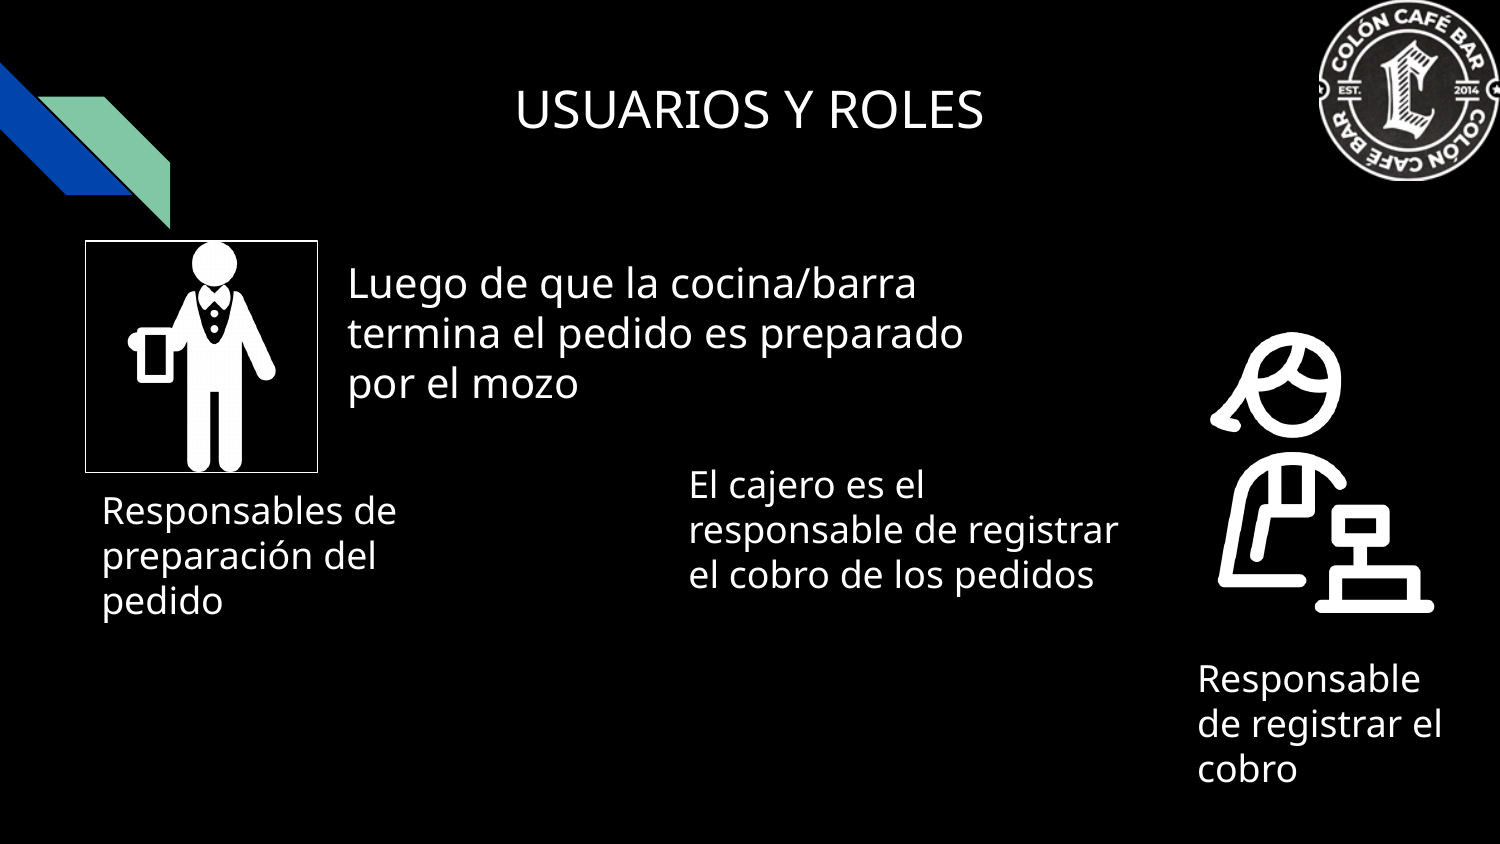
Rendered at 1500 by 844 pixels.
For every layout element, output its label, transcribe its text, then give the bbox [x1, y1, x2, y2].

text_box Responsable de registrar el cobro [1181, 640, 1463, 806]
picture [1181, 332, 1463, 614]
text_box Responsables de preparación del pedido [86, 471, 430, 637]
picture [86, 241, 317, 472]
text_box Luego de que la cocina/barra termina el pedido es preparado por el mozo [332, 241, 1028, 422]
text_box El cajero es el responsable de registrar el cobro de los pedidos [673, 446, 1166, 612]
title USUARIOS Y ROLES [0, 34, 1314, 181]
picture [1319, 0, 1500, 181]
